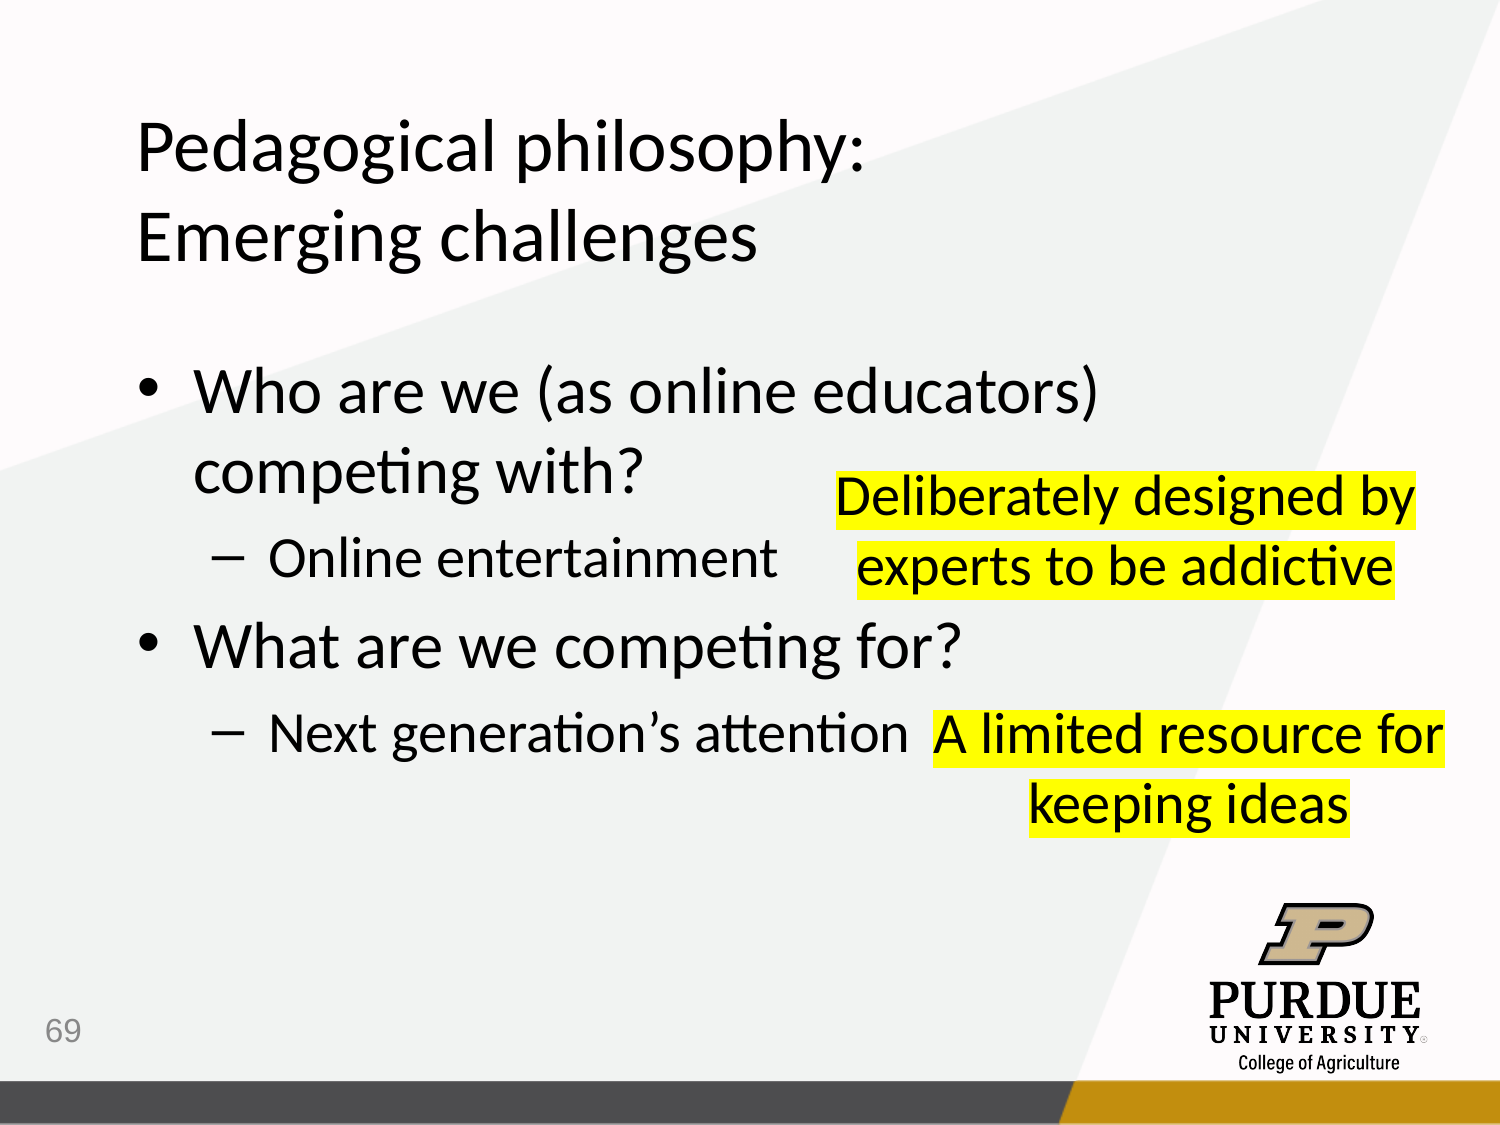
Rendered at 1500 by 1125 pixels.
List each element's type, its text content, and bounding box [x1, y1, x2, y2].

text_box A limited resource for keeping ideas [878, 687, 1500, 843]
text_box Deliberately designed by experts to be addictive [815, 449, 1437, 605]
text_box Pedagogical philosophy: Emerging challenges Who are we (as online educators) competing with? Online entertainment What are we competing for? Next generation’s attention [121, 88, 1378, 967]
picture [0, 0, 1500, 1125]
text_box 69 [29, 999, 108, 1060]
